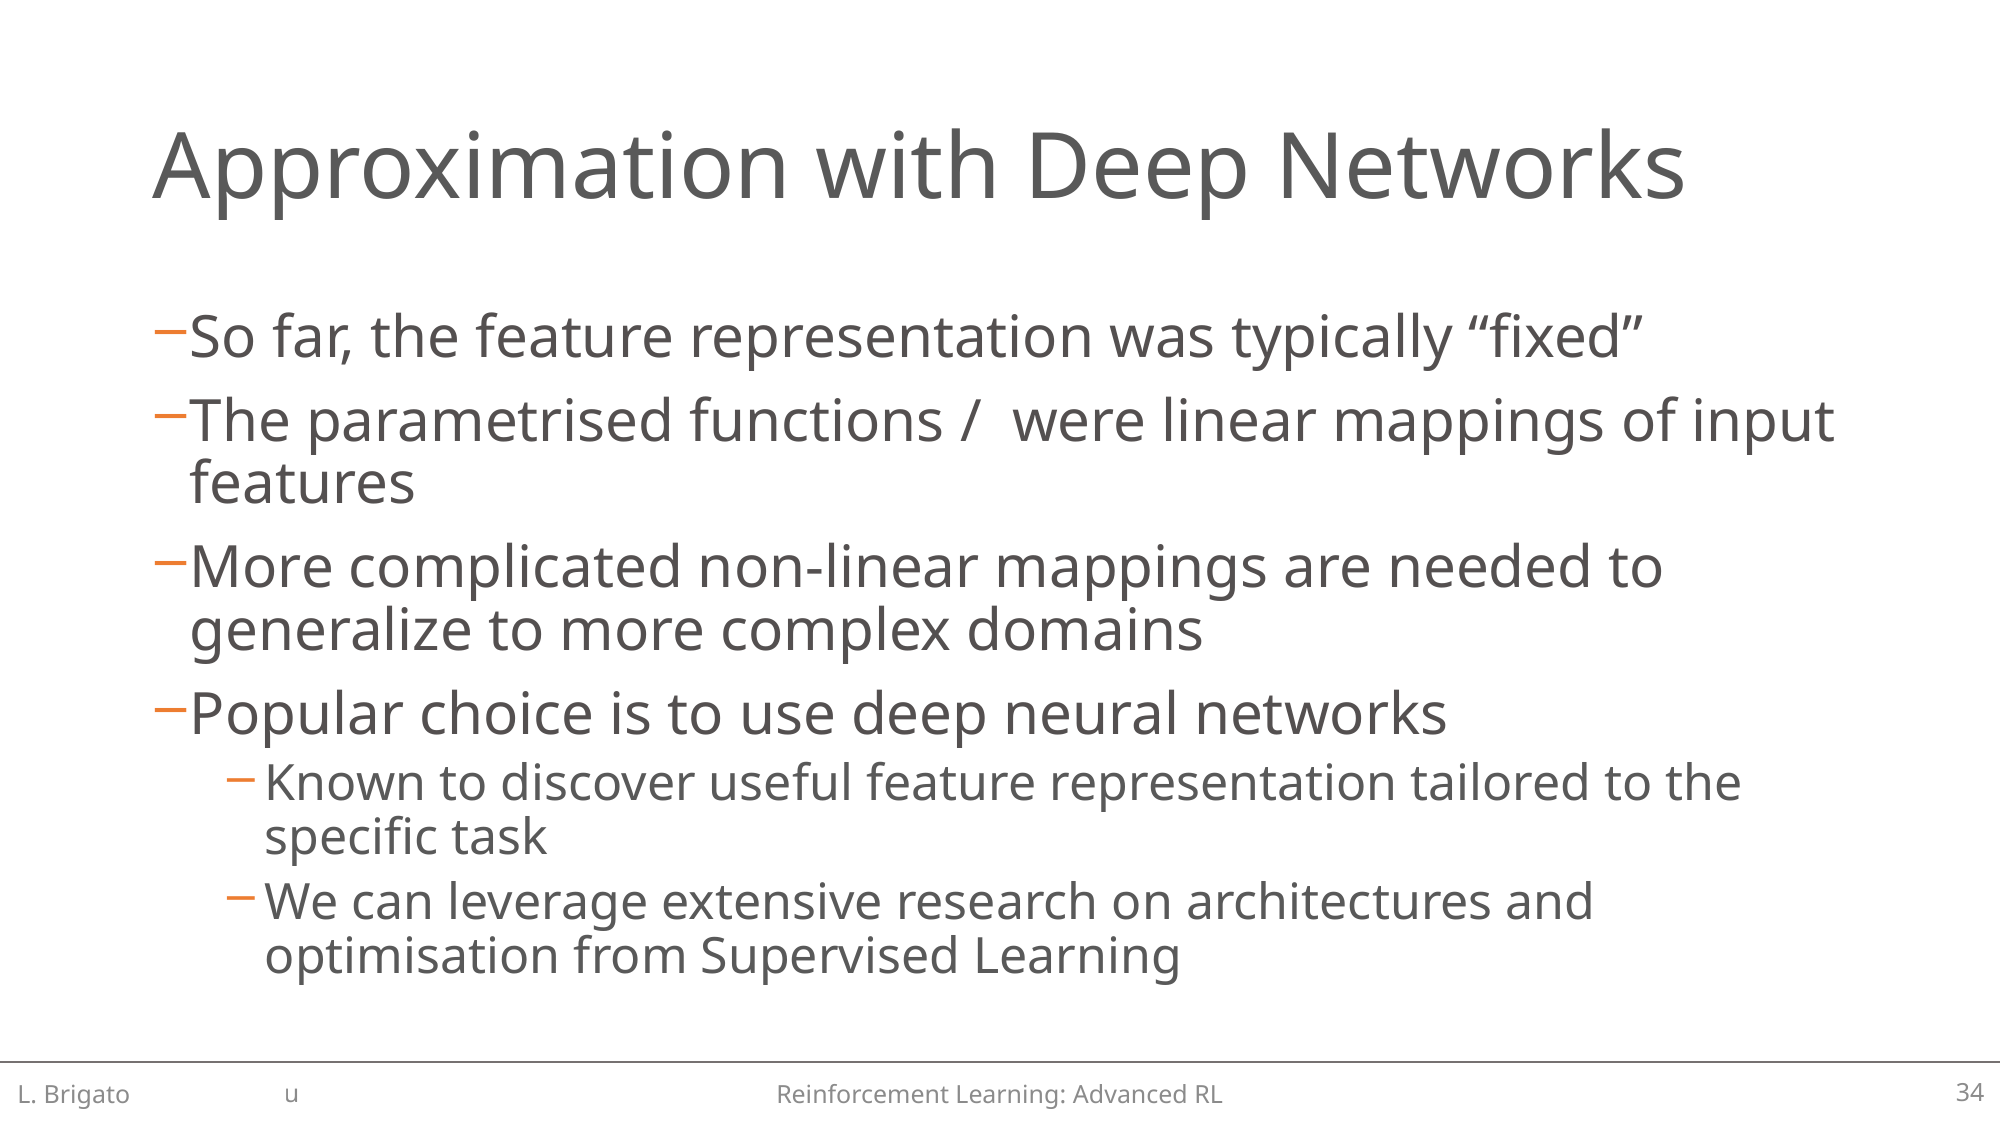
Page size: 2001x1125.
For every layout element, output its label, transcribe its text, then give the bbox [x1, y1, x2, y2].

text_box Reinforcement Learning: Advanced RL [662, 1063, 1338, 1124]
title Approximation with Deep Networks [137, 59, 1863, 278]
text_box L. Brigato [2, 1063, 287, 1124]
slide_number 34 [1549, 1063, 2000, 1124]
